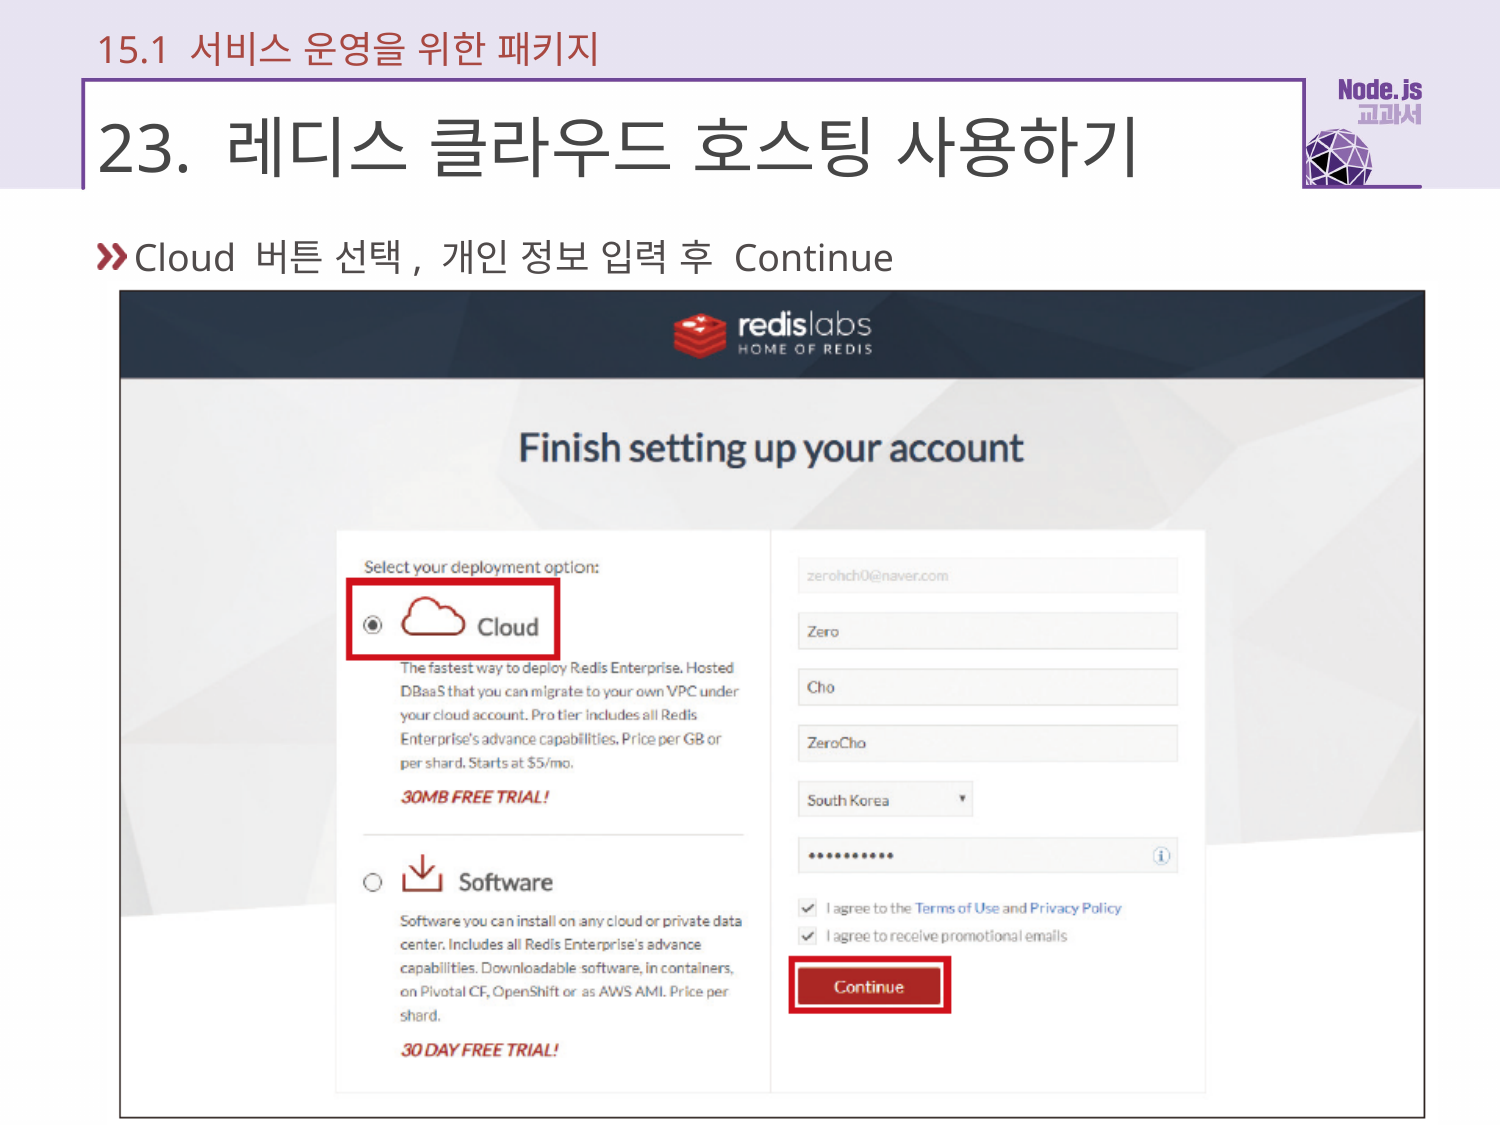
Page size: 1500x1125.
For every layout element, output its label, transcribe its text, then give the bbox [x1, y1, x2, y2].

text_box 15.1 서비스 운영을 위한 패키지 [81, 14, 807, 62]
title 23. 레디스 클라우드 호스팅 사용하기 [82, 61, 1413, 193]
picture [0, 0, 1500, 1125]
list Cloud 버튼 선택, 개인 정보 입력 후 Continue [81, 222, 1412, 1037]
